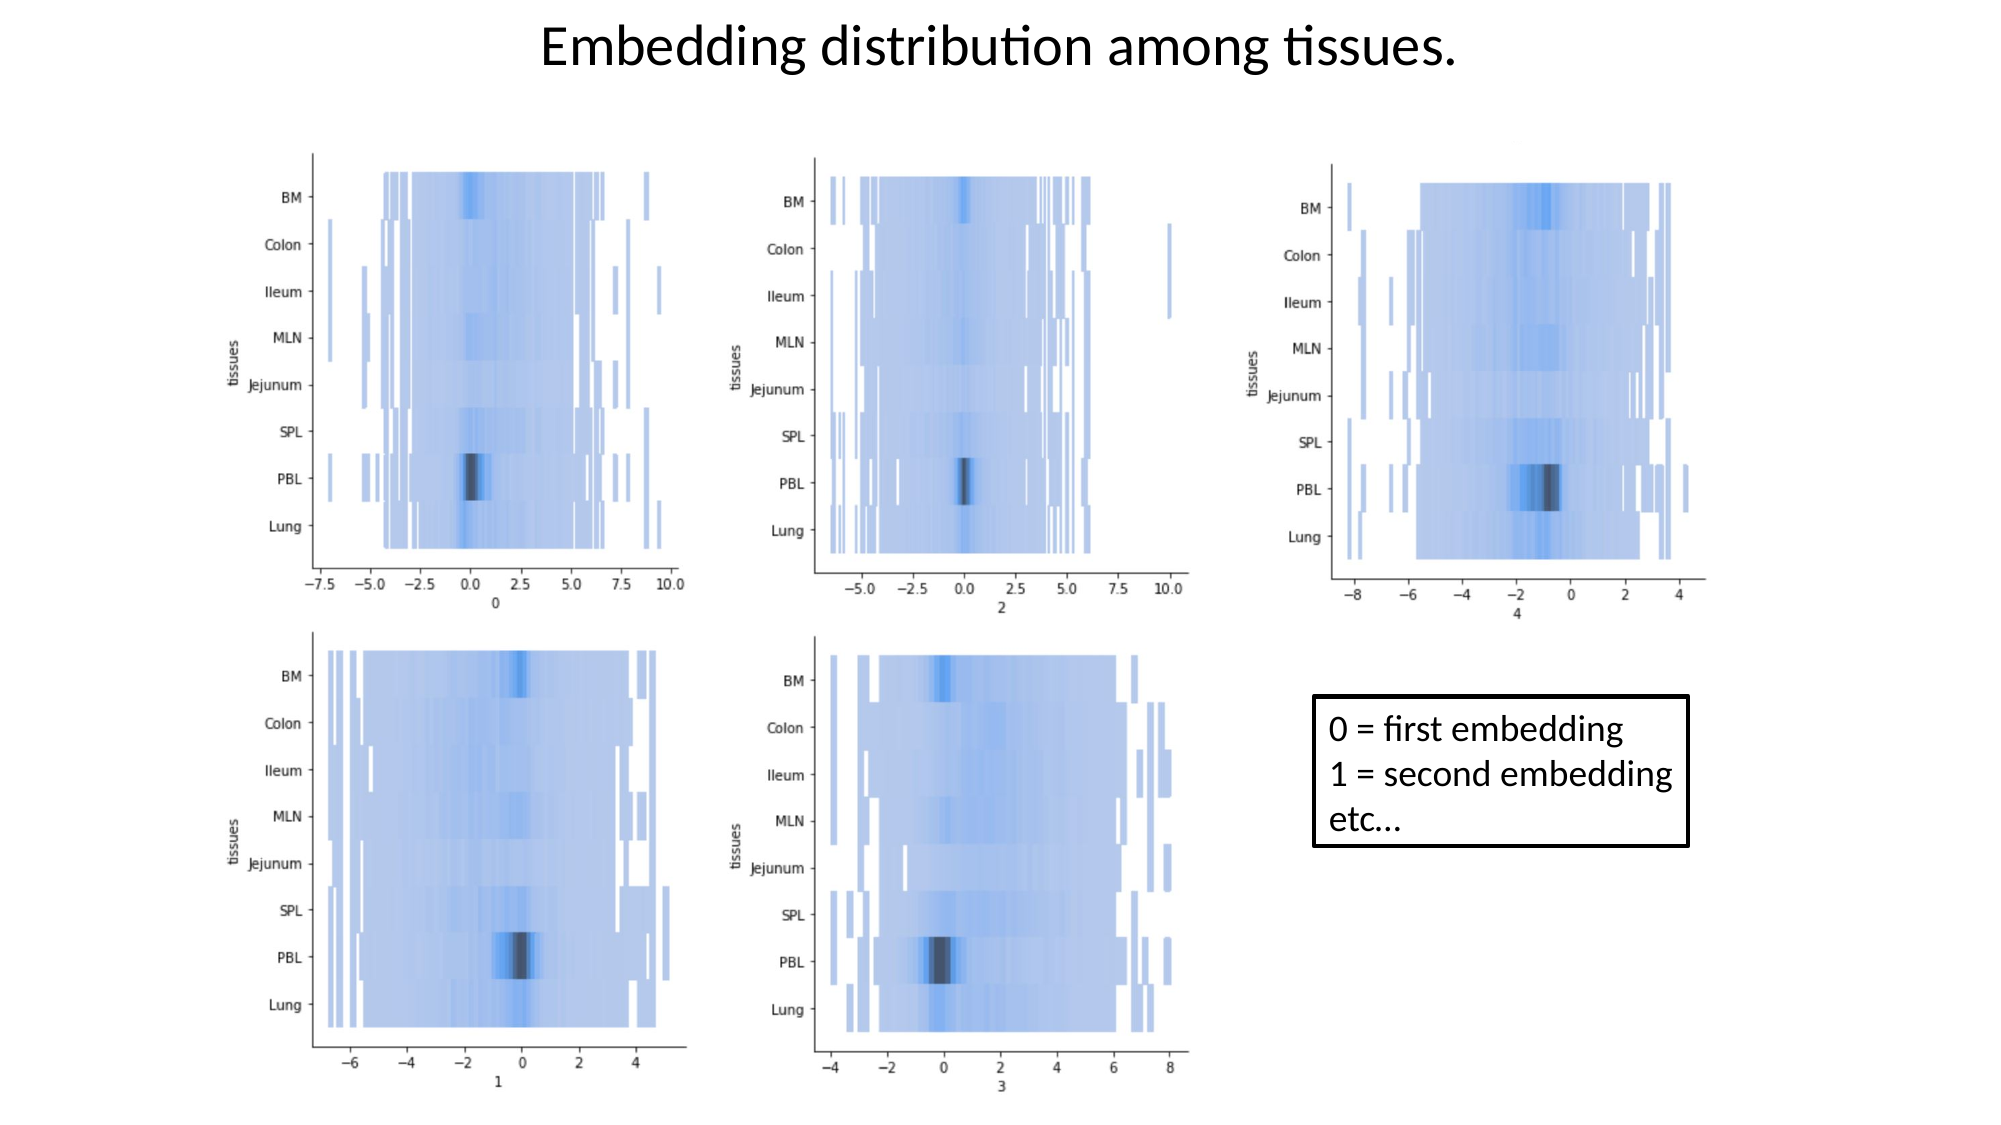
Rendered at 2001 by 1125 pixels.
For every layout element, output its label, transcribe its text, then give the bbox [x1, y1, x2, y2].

text_box 0 = first embedding 1 = second embedding etc… [1314, 696, 1689, 846]
picture [187, 141, 1219, 1102]
text_box Embedding distribution among tissues. [525, 0, 1475, 85]
picture [1225, 141, 1736, 641]
